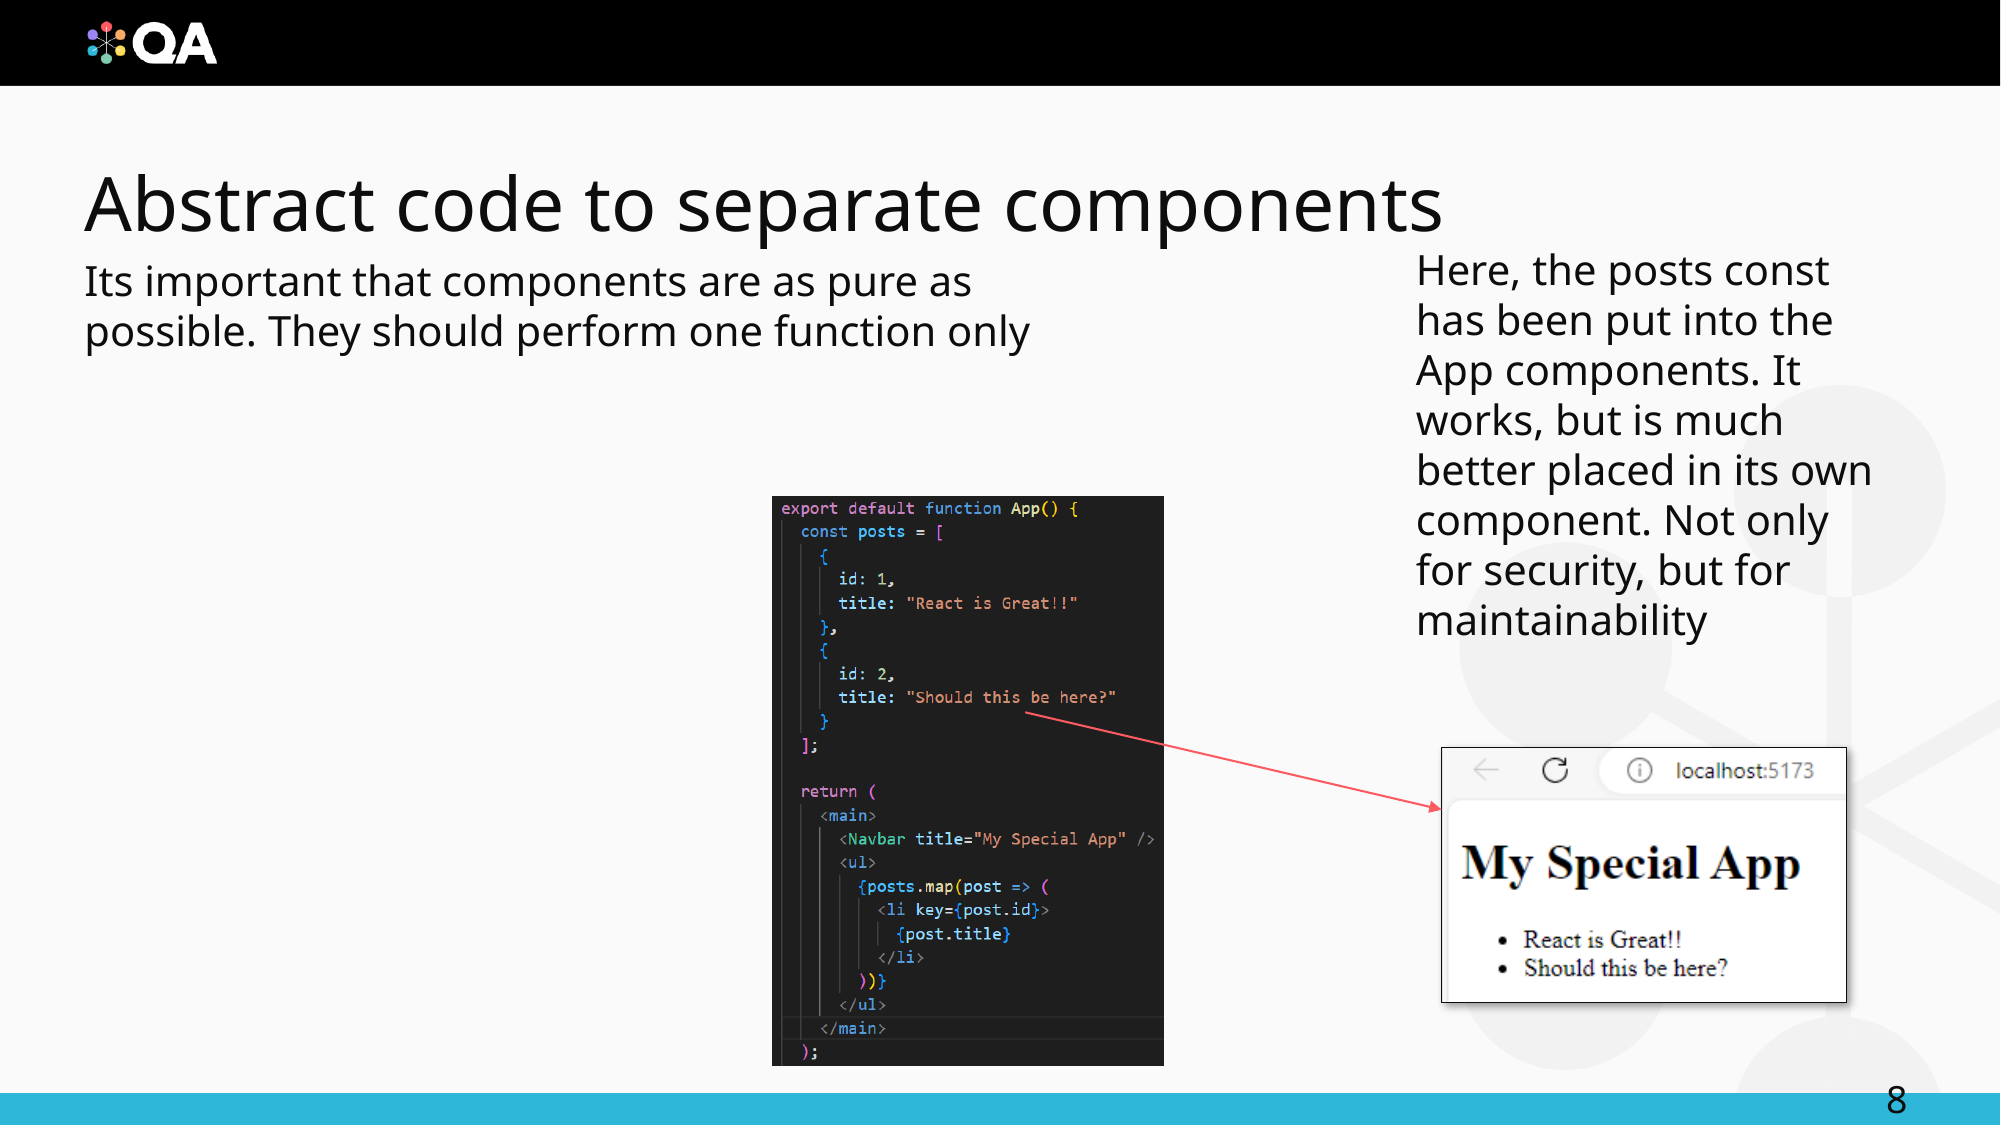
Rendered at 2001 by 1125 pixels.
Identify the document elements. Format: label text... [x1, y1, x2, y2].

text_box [1024, 711, 1443, 811]
title Abstract code to separate components [84, 159, 1916, 278]
picture [0, 0, 2001, 1125]
slide_number 8 [1871, 1068, 2000, 1098]
text_box Here, the posts const has been put into the App components. It works, but is much better placed in its own component. Not only for security, but for maintainability [1415, 243, 1880, 737]
text_box Its important that components are as pure as possible. They should perform one function only [84, 254, 1075, 748]
